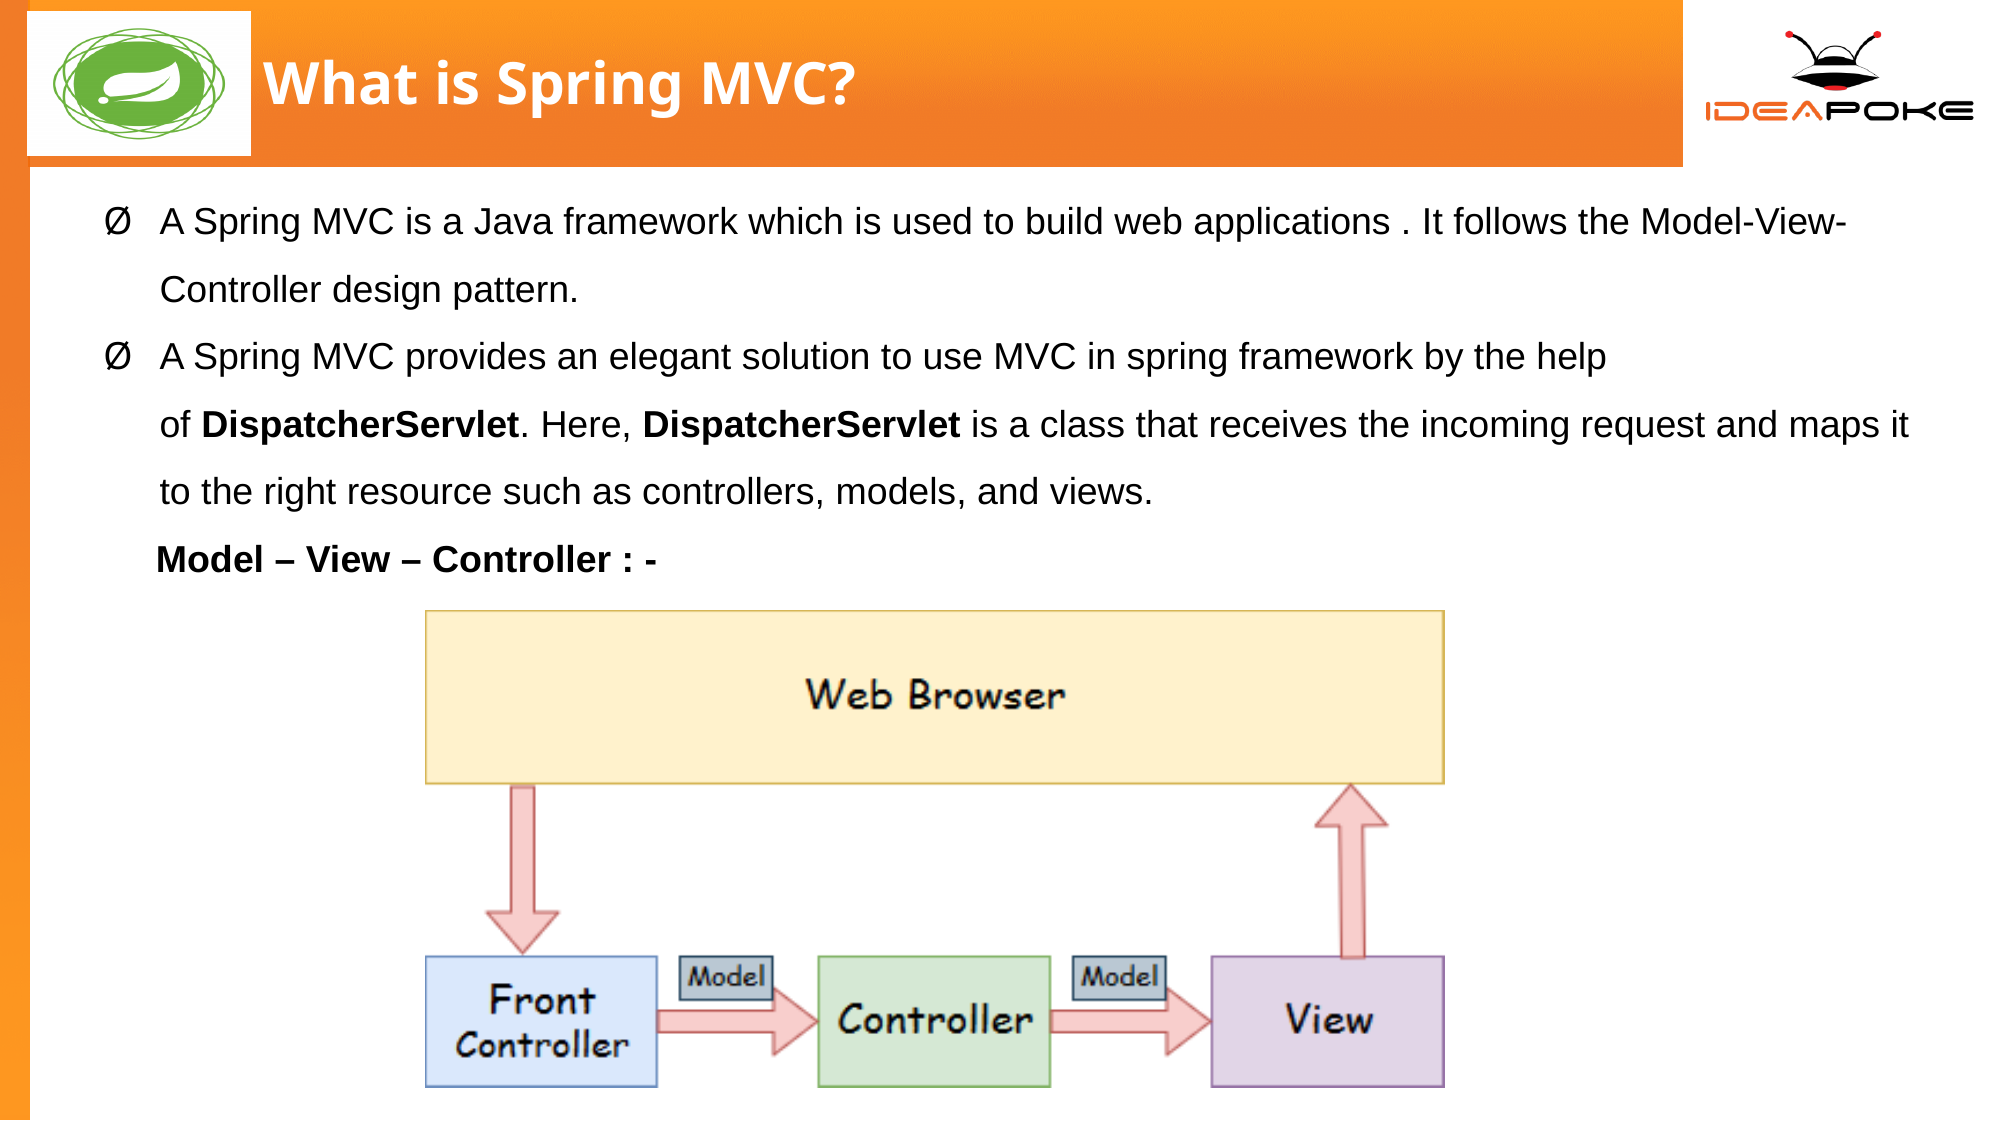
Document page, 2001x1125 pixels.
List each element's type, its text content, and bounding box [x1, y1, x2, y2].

text_box A Spring MVC is a Java framework which is used to build web applications . It follows the Model-View-Controller design pattern. A Spring MVC provides an elegant solution to use MVC in spring framework by the help of DispatcherServlet. Here, DispatcherServlet is a class that receives the incoming request and maps it to the right resource such as controllers, models, and views. Model – View – Controller : - [88, 167, 1932, 1125]
picture [425, 609, 1445, 1089]
picture [1699, 17, 1980, 146]
picture [0, 0, 1683, 1120]
